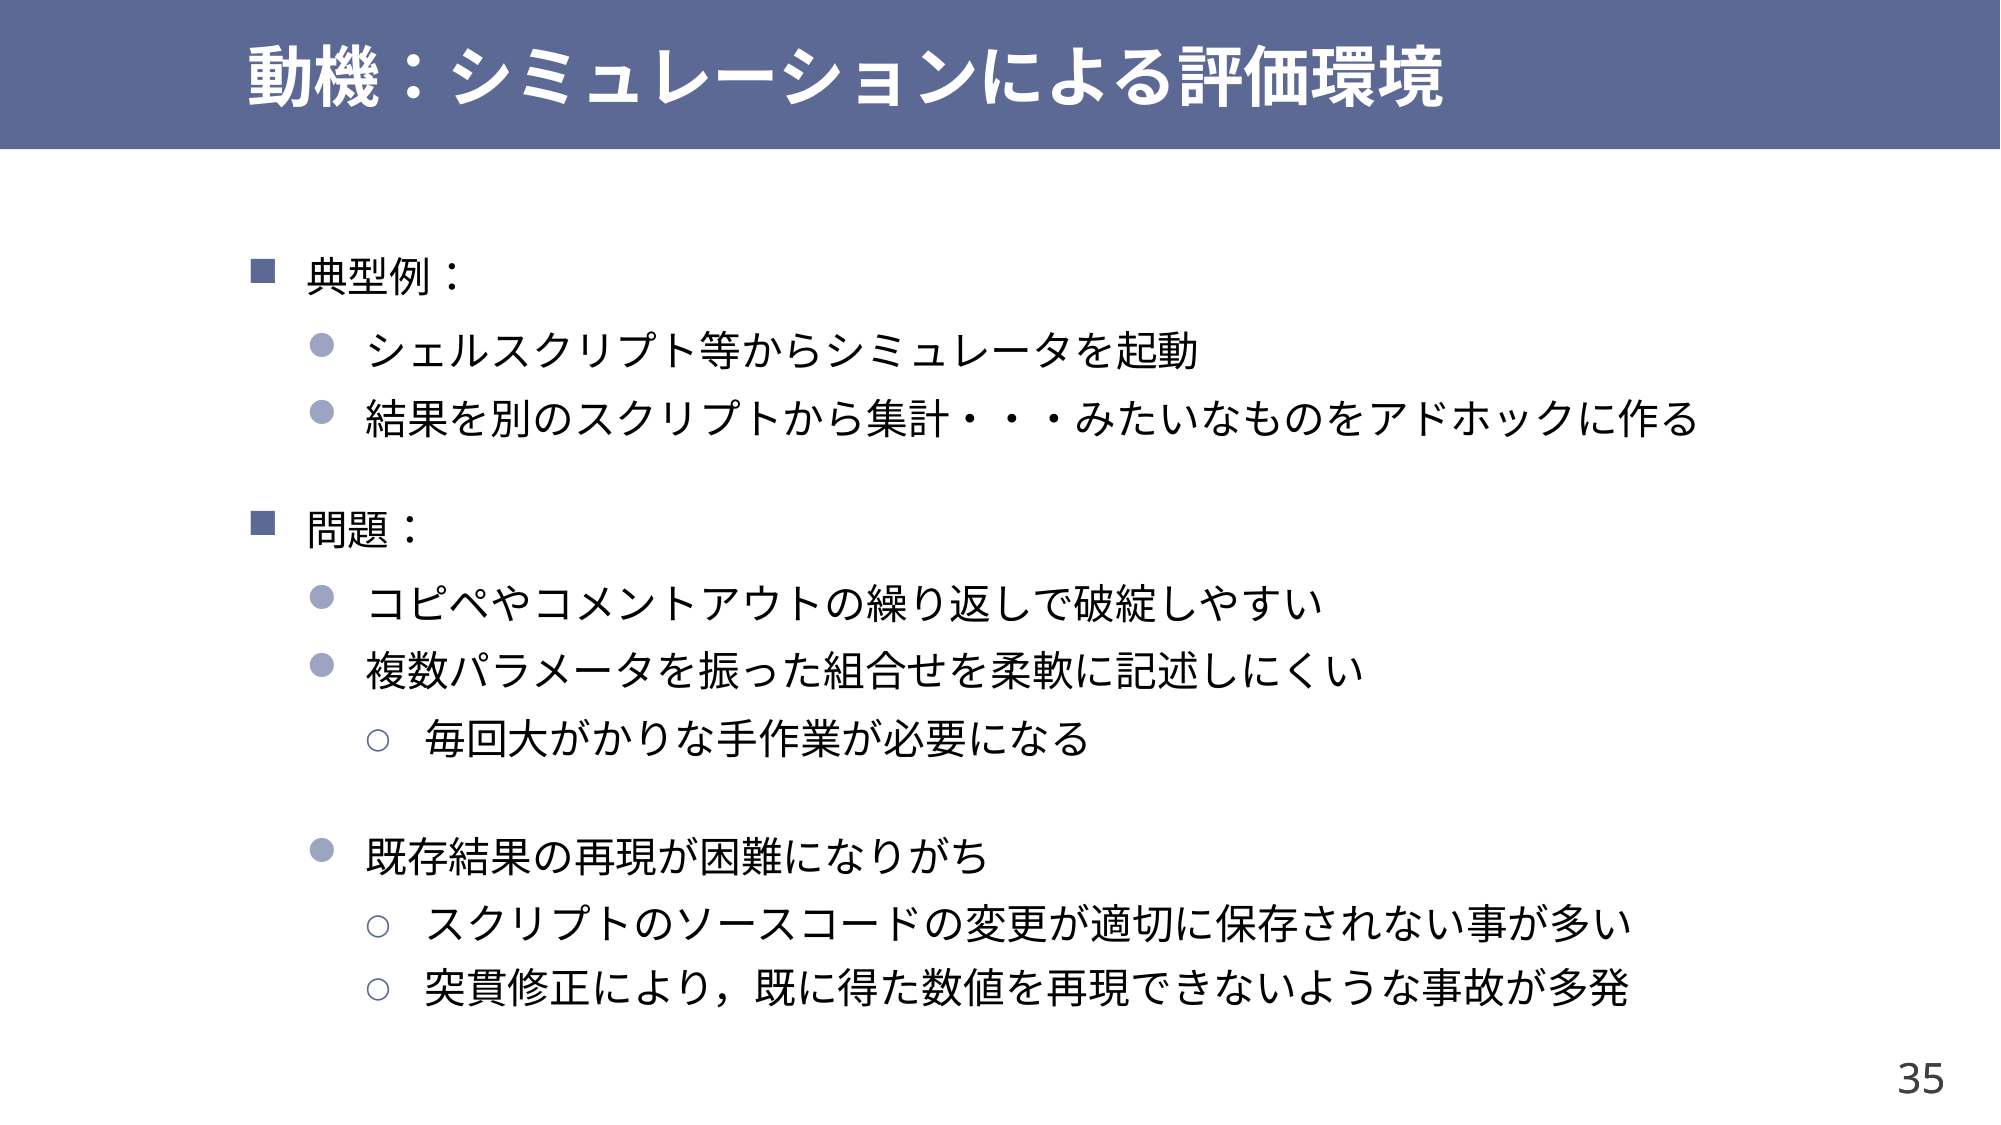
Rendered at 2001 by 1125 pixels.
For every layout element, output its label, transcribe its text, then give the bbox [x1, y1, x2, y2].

title 動機：シミュレーションによる評価環境 [231, 0, 2000, 150]
list 典型例： シェルスクリプト等からシミュレータを起動 結果を別のスクリプトから集計・・・みたいなものをアドホックに作る 問題： コピペやコメントアウトの繰り返しで破綻しやすい 複数パラメータを振った組合せを柔軟に記述しにくい 毎回大がかりな手作業が必要になる 既存結果の再現が困難になりがち スクリプトのソースコードの変更が適切に保存されない事が多い 突貫修正により，既に得た数値を再現できないような事故が多発 [231, 178, 1754, 1080]
